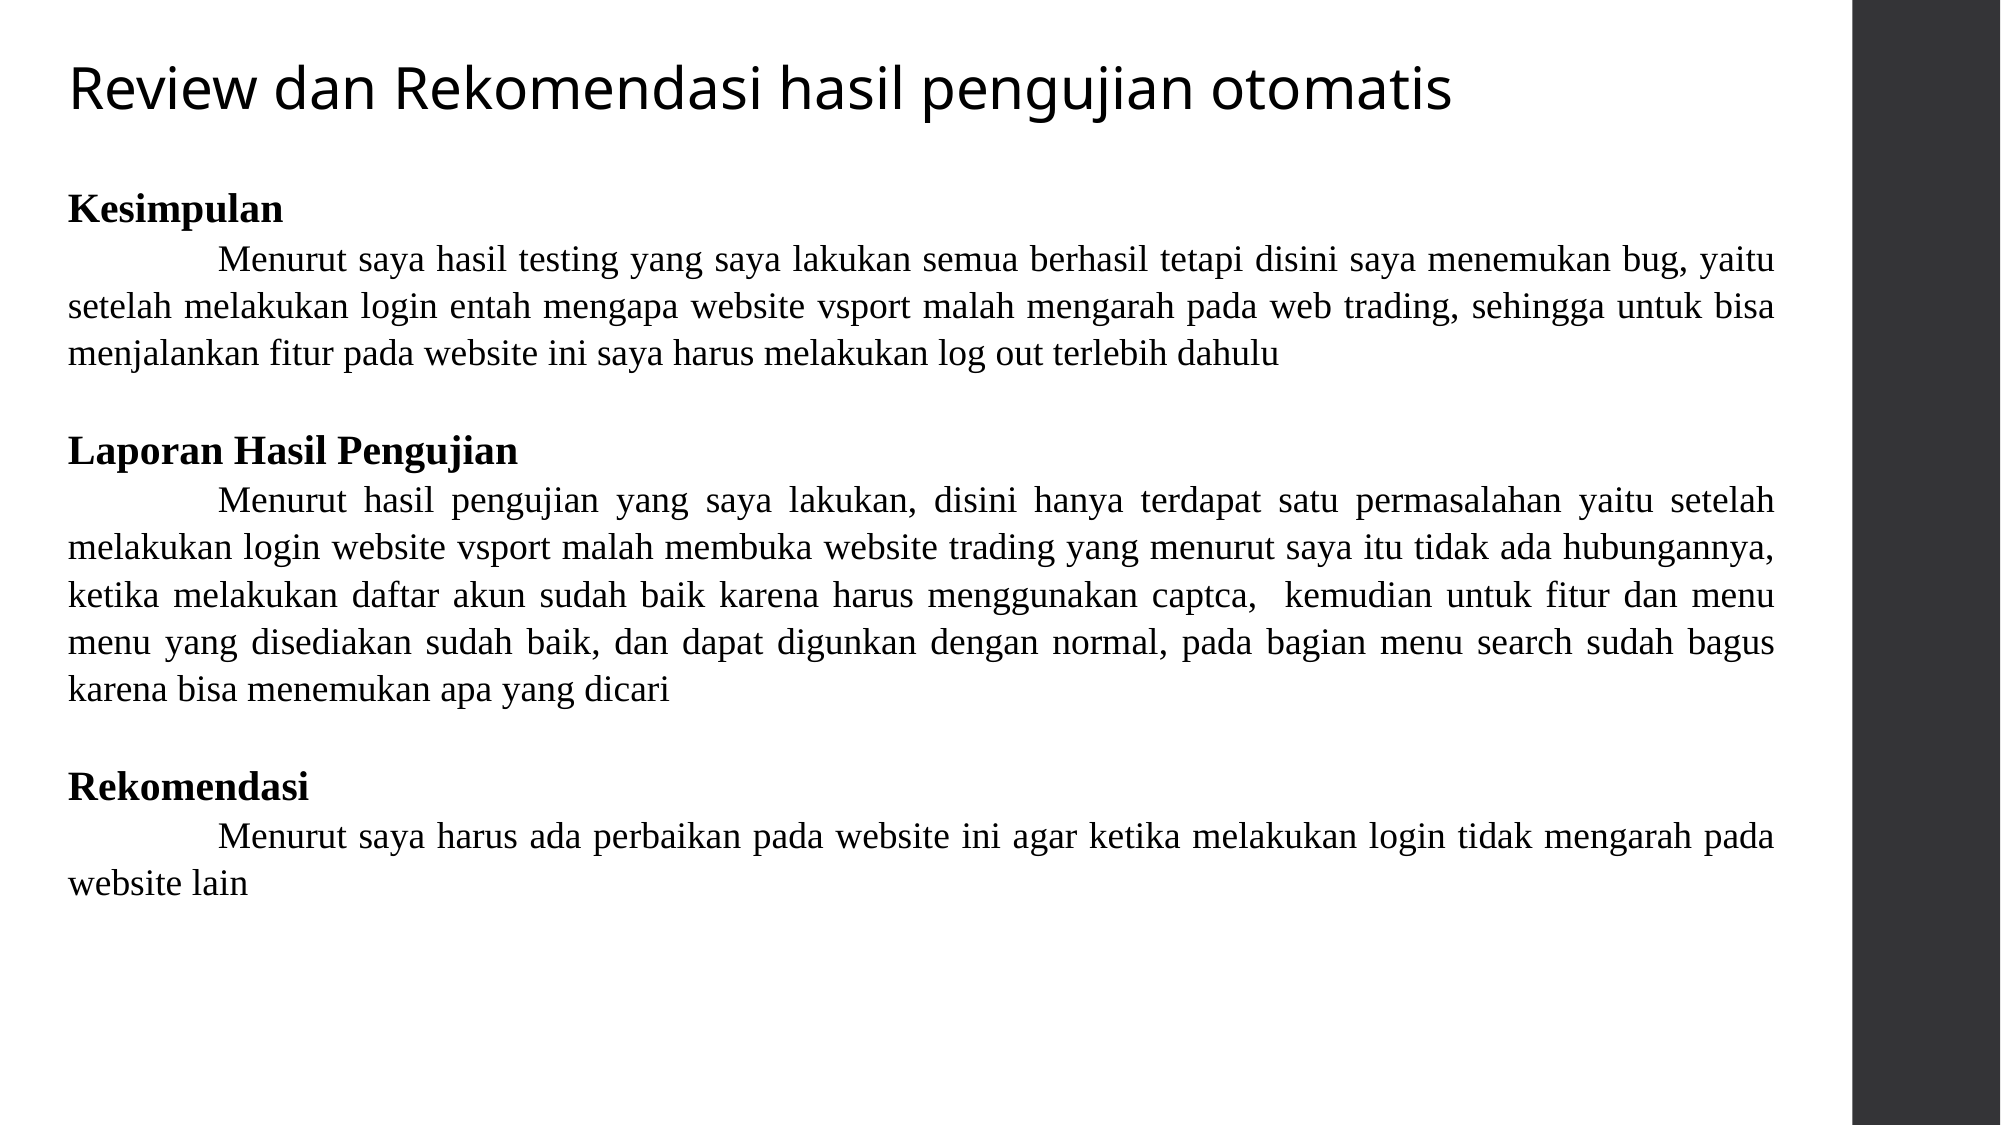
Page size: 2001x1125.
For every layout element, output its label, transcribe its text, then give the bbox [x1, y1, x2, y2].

text_box Review dan Rekomendasi hasil pengujian otomatis [53, 43, 1469, 129]
text_box Kesimpulan Menurut saya hasil testing yang saya lakukan semua berhasil tetapi disini saya menemukan bug, yaitu setelah melakukan login entah mengapa website vsport malah mengarah pada web trading, sehingga untuk bisa menjalankan fitur pada website ini saya harus melakukan log out terlebih dahulu Laporan Hasil Pengujian Menurut hasil pengujian yang saya lakukan, disini hanya terdapat satu permasalahan yaitu setelah melakukan login website vsport malah membuka website trading yang menurut saya itu tidak ada hubungannya, ketika melakukan daftar akun sudah baik karena harus menggunakan captca, kemudian untuk fitur dan menu menu yang disediakan sudah baik, dan dapat digunkan dengan normal, pada bagian menu search sudah bagus karena bisa menemukan apa yang dicari Rekomendasi Menurut saya harus ada perbaikan pada website ini agar ketika melakukan login tidak mengarah pada website lain [53, 171, 1792, 911]
